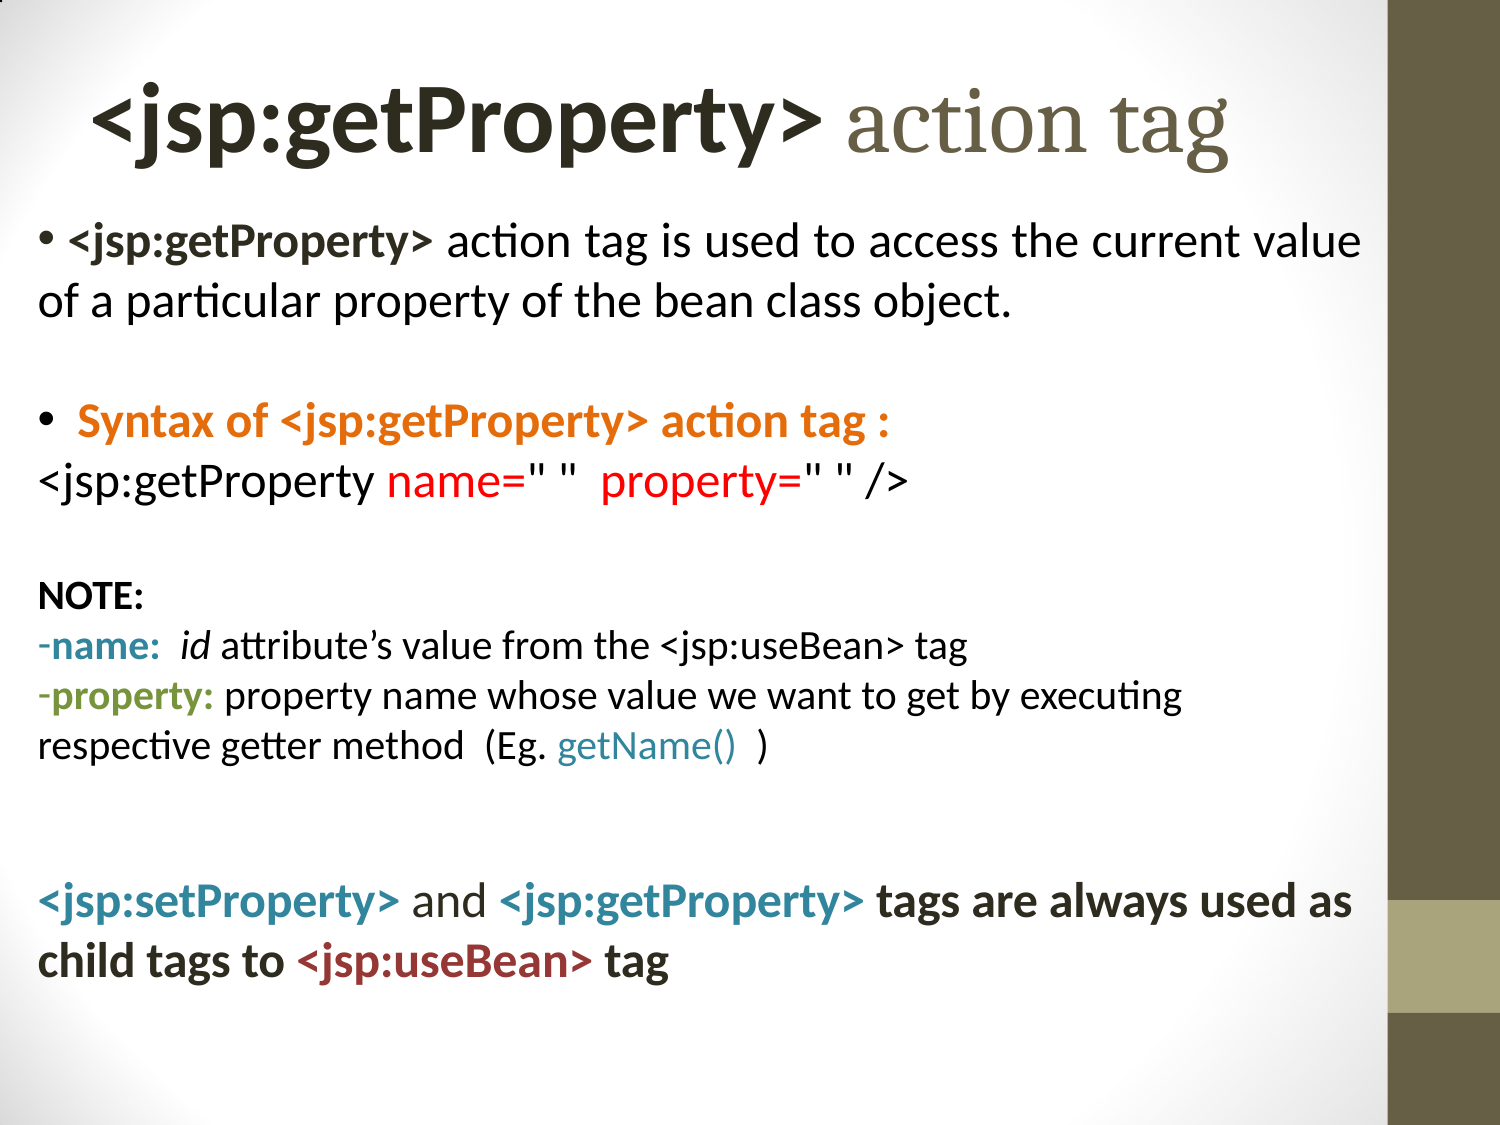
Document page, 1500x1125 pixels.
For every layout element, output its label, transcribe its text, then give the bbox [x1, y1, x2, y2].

picture [0, 0, 1387, 1125]
text_box <jsp:getProperty> action tag is used to access the current value of a particular property of the bean class object. Syntax of <jsp:getProperty> action tag : <jsp:getProperty name=" " property=" " /> NOTE: name: id attribute’s value from the <jsp:useBean> tag property: property name whose value we want to get by executing respective getter method (Eg. getName() ) <jsp:setProperty> and <jsp:getProperty> tags are always used as child tags to <jsp:useBean> tag [37, 205, 1363, 1038]
title <jsp:getProperty> action tag [87, 50, 1350, 205]
